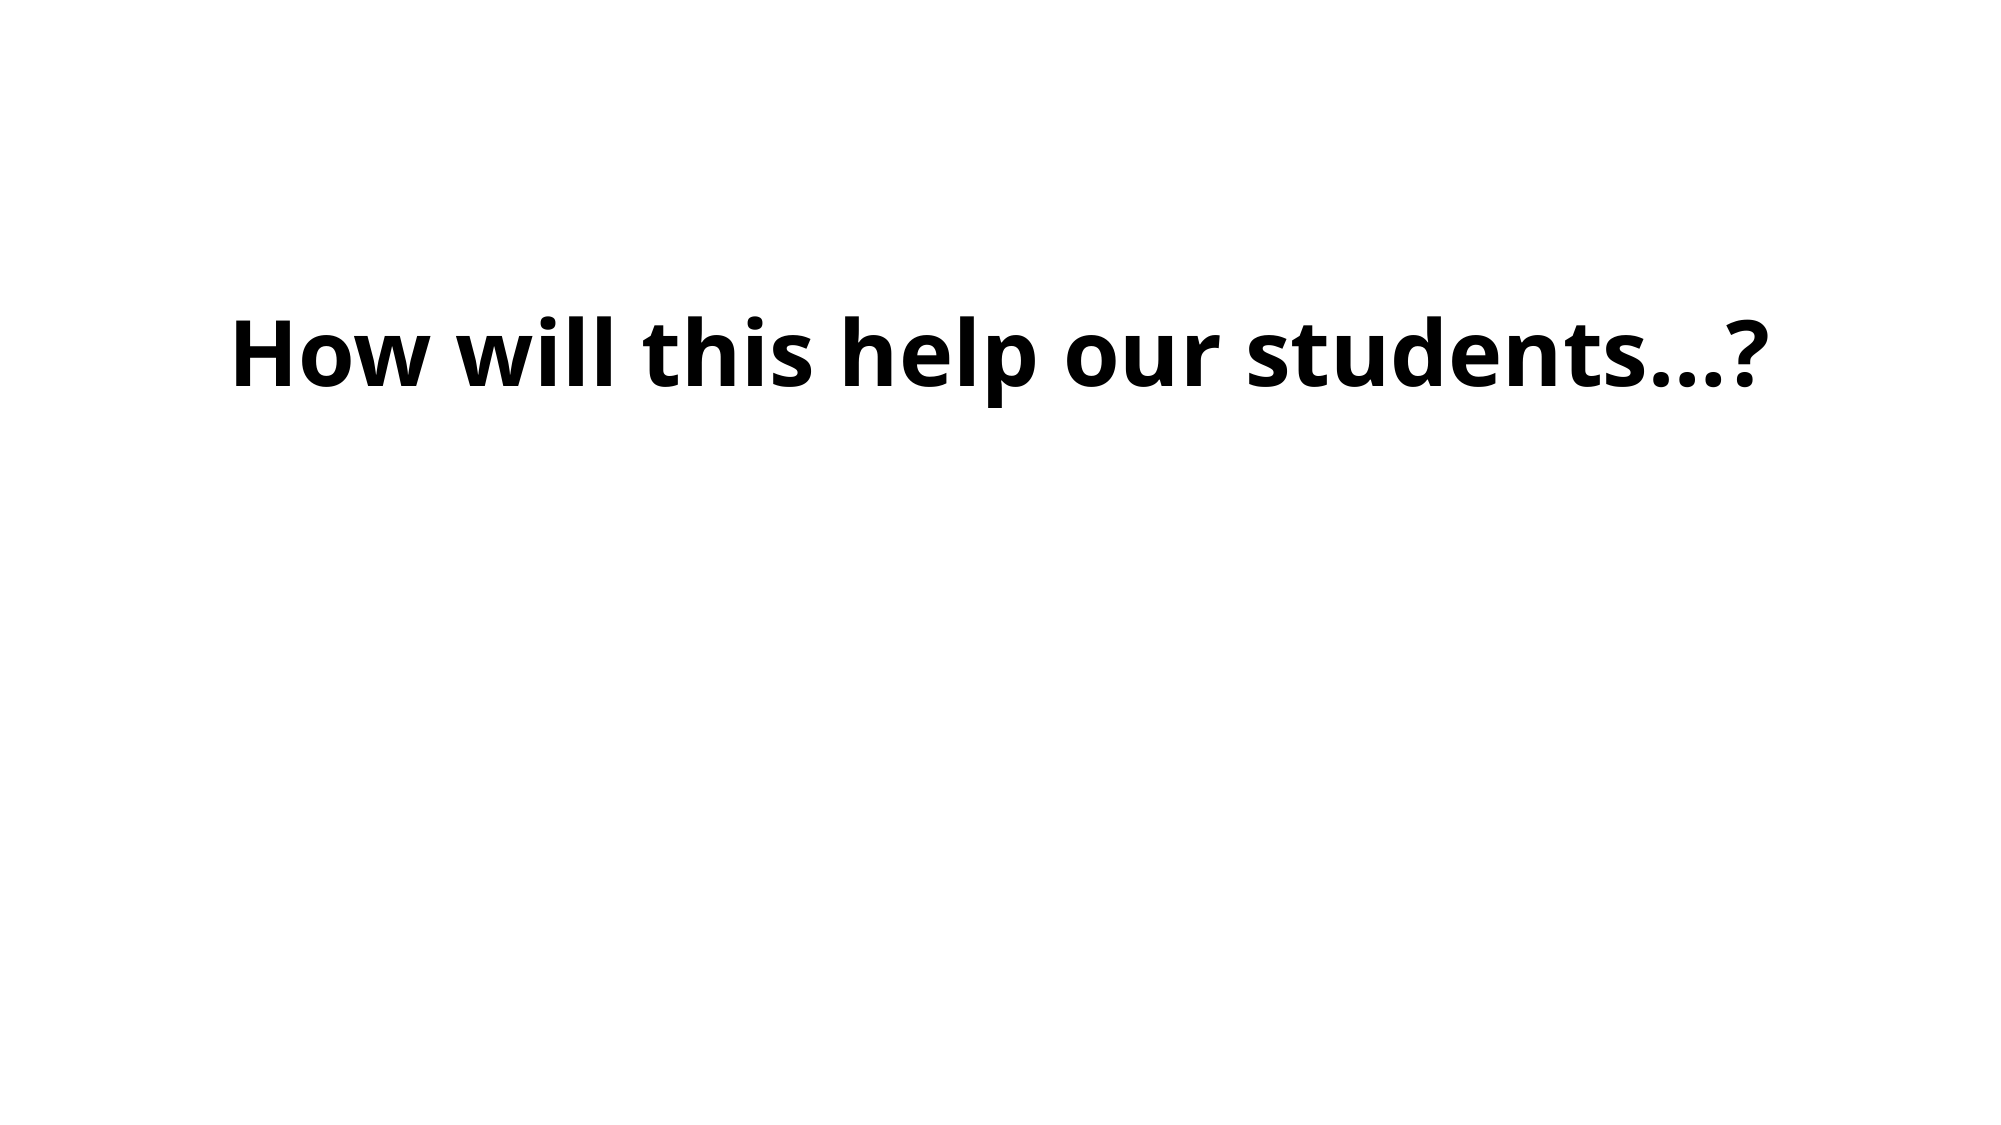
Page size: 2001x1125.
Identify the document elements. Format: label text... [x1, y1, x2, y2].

list How will this help our students…? [137, 299, 1863, 1014]
